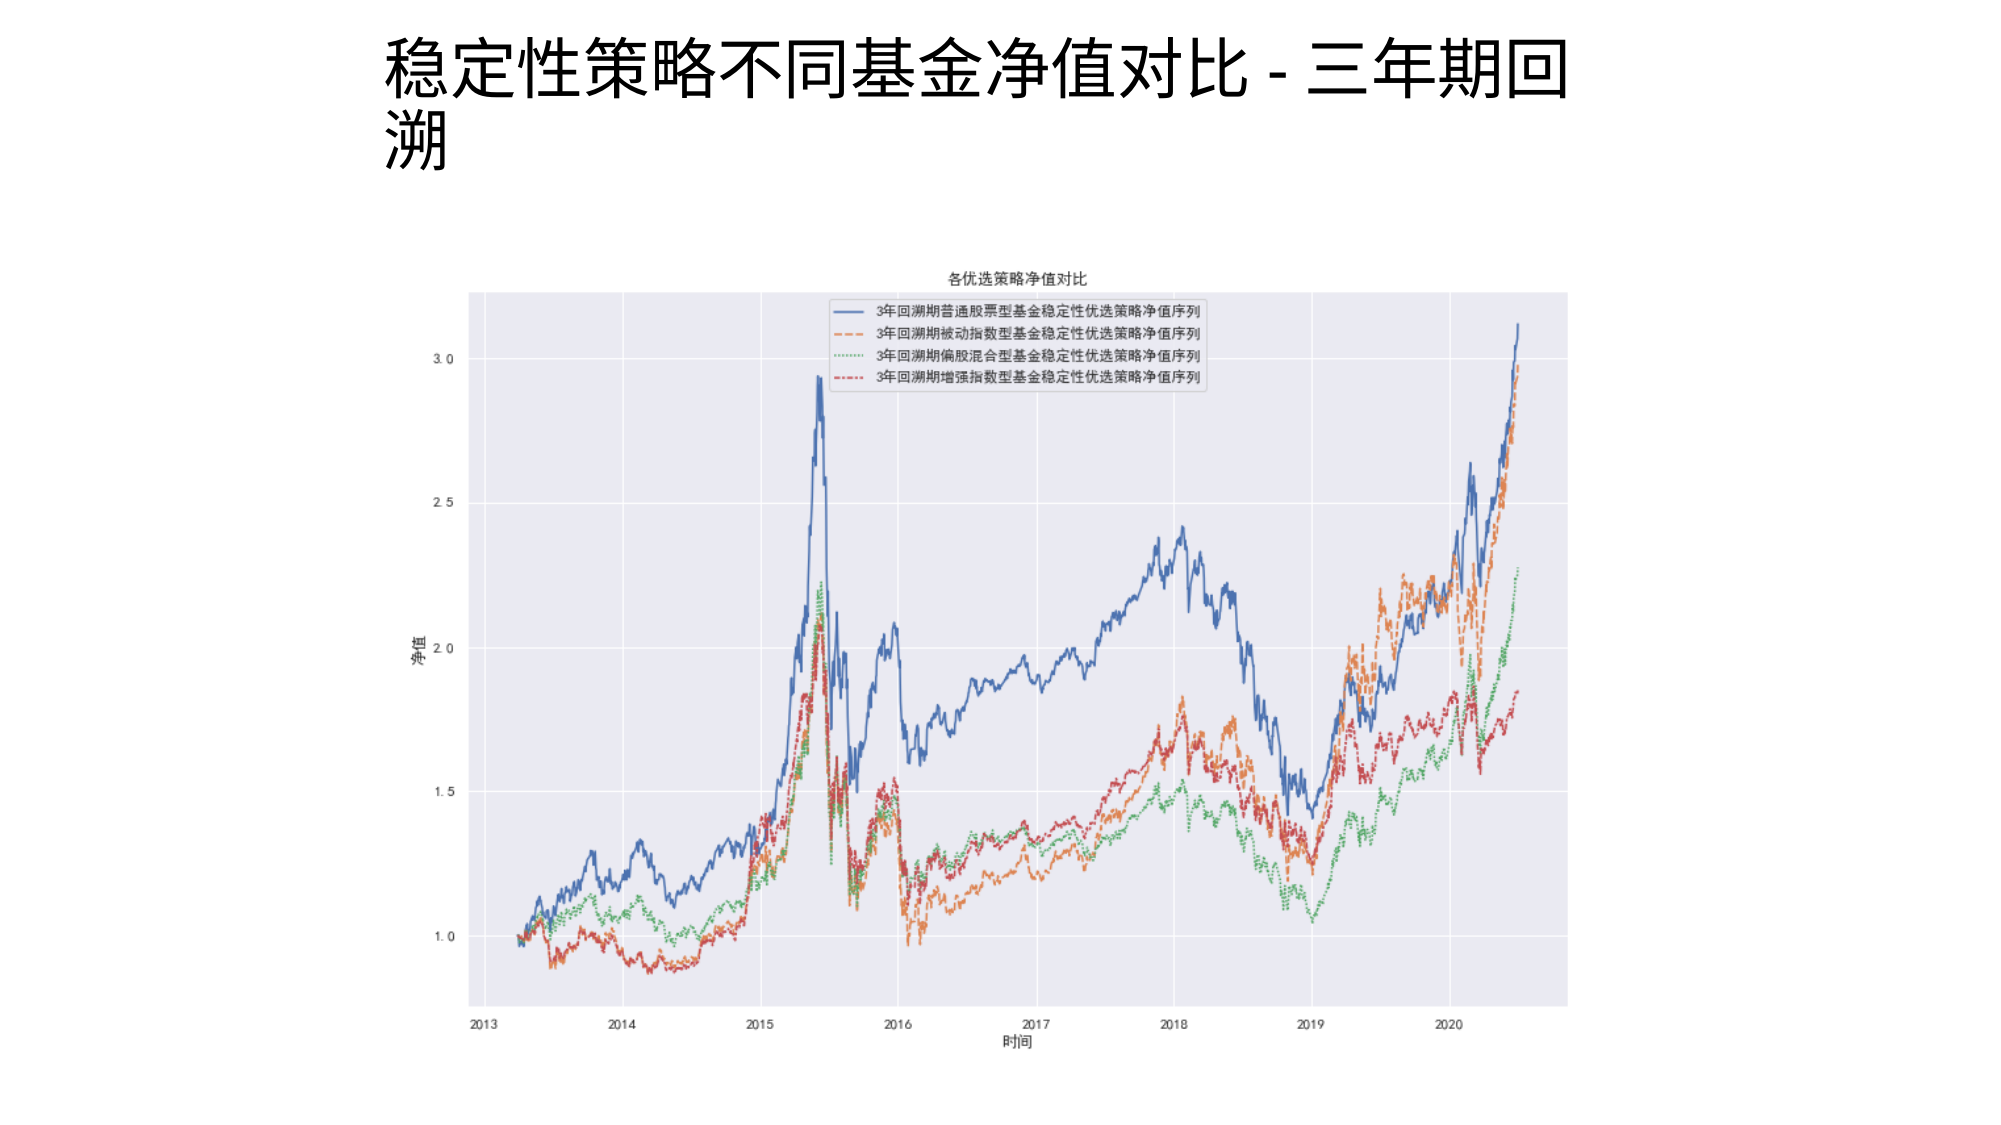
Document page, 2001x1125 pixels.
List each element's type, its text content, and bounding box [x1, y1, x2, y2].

picture [290, 178, 1710, 1125]
title 稳定性策略不同基金净值对比-三年期回溯 [368, 6, 1632, 178]
